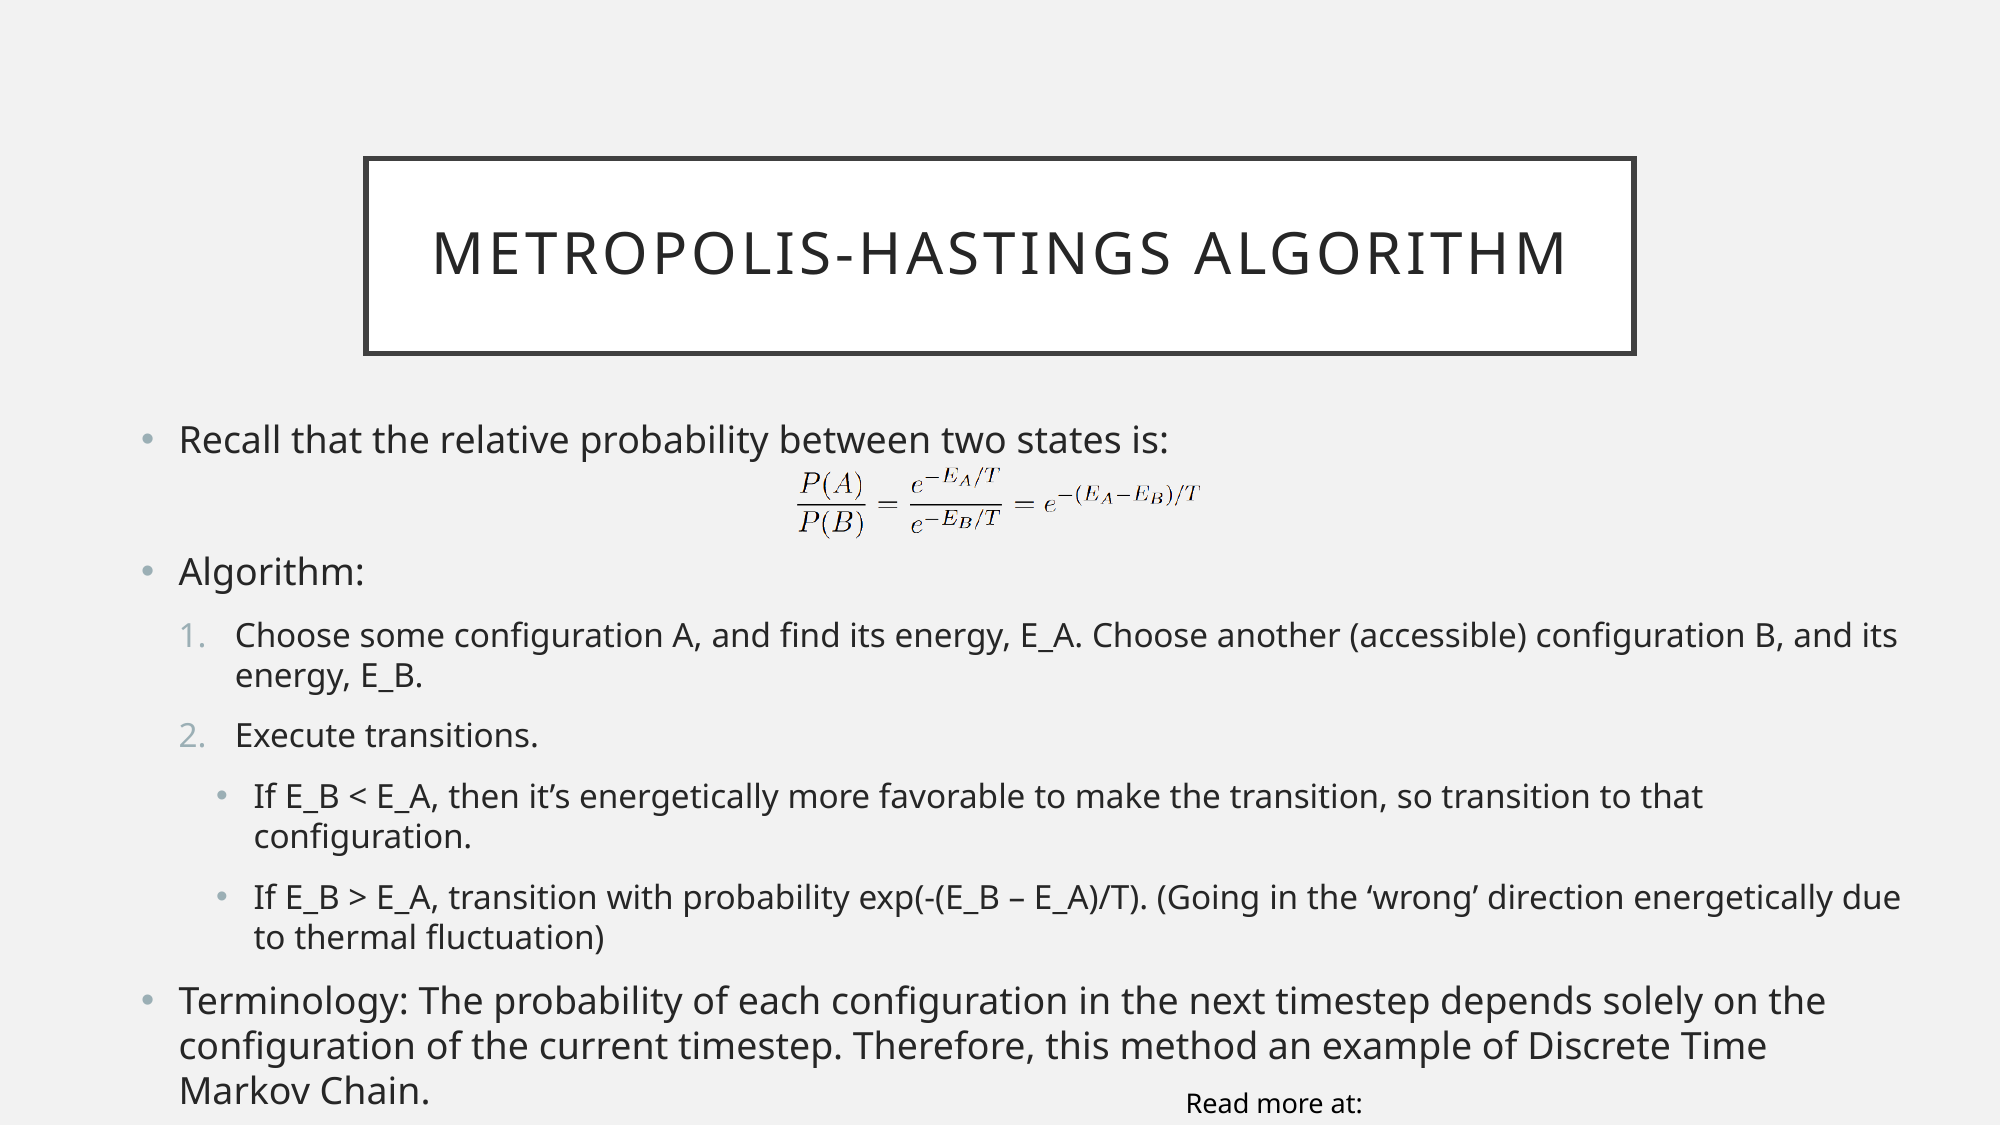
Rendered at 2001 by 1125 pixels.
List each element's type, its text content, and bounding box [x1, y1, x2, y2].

picture [793, 456, 1207, 549]
text_box Read more at: http://saeta.physics.hmc.edu/courses/p170/Metropolis.pdf [1170, 1079, 2000, 1125]
list Recall that the relative probability between two states is: Algorithm: Choose some configuration A, and find its energy, E_A. Choose another (accessible) configuration B, and its energy, E_B. Execute transitions. If E_B < E_A, then it’s energetically more favorable to make the transition, so transition to that configuration. If E_B > E_A, transition with probability exp(-(E_B – E_A)/T). (Going in the ‘wrong’ direction energetically due to thermal fluctuation) Terminology: The probability of each configuration in the next timestep depends solely on the configuration of the current timestep. Therefore, this method an example of Discrete Time Markov Chain. [126, 408, 1924, 1080]
title Metropolis-hastings algorithm [363, 156, 1637, 356]
